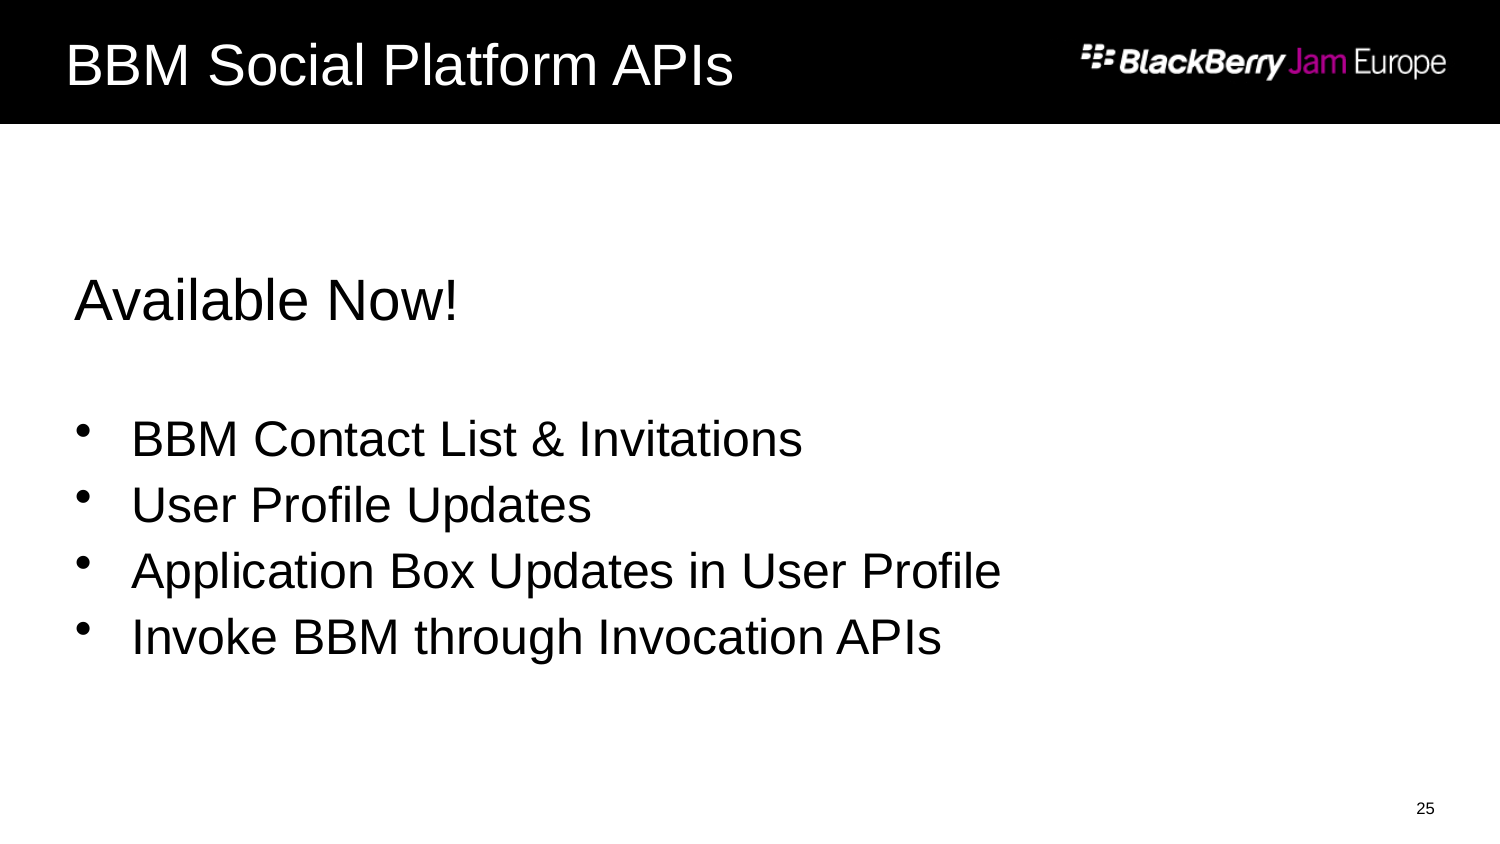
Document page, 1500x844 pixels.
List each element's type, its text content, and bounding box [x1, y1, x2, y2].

slide_number 25 [1099, 766, 1451, 826]
picture [0, 0, 1500, 124]
title BBM Social Platform APIs [49, 11, 1001, 113]
list Available Now! BBM Contact List & Invitations User Profile Updates Application Box Updates in User Profile Invoke BBM through Invocation APIs [59, 265, 1423, 716]
